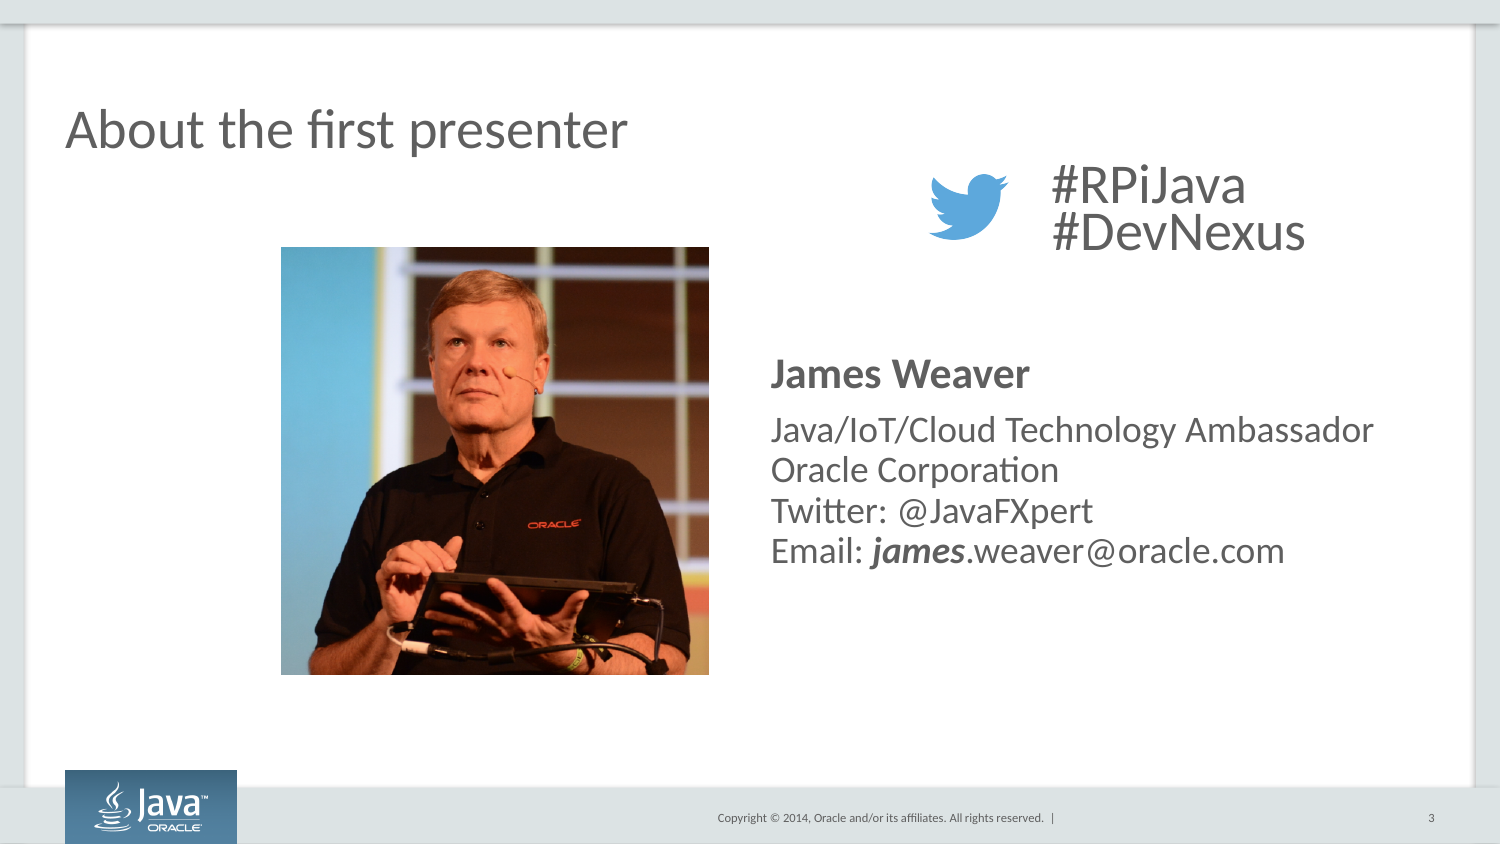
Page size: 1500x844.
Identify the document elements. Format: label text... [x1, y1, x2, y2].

list James Weaver Java/IoT/Cloud Technology Ambassador Oracle Corporation Twitter: @JavaFXpert Email: james.weaver@oracle.com [742, 225, 1435, 698]
text_box #DevNexus [1052, 206, 1371, 261]
text_box #RPiJava [1051, 159, 1370, 215]
title About the first presenter [65, 50, 1435, 160]
slide_number 3 [1387, 806, 1435, 830]
picture [928, 174, 1009, 240]
picture [65, 770, 237, 844]
picture [281, 247, 710, 676]
